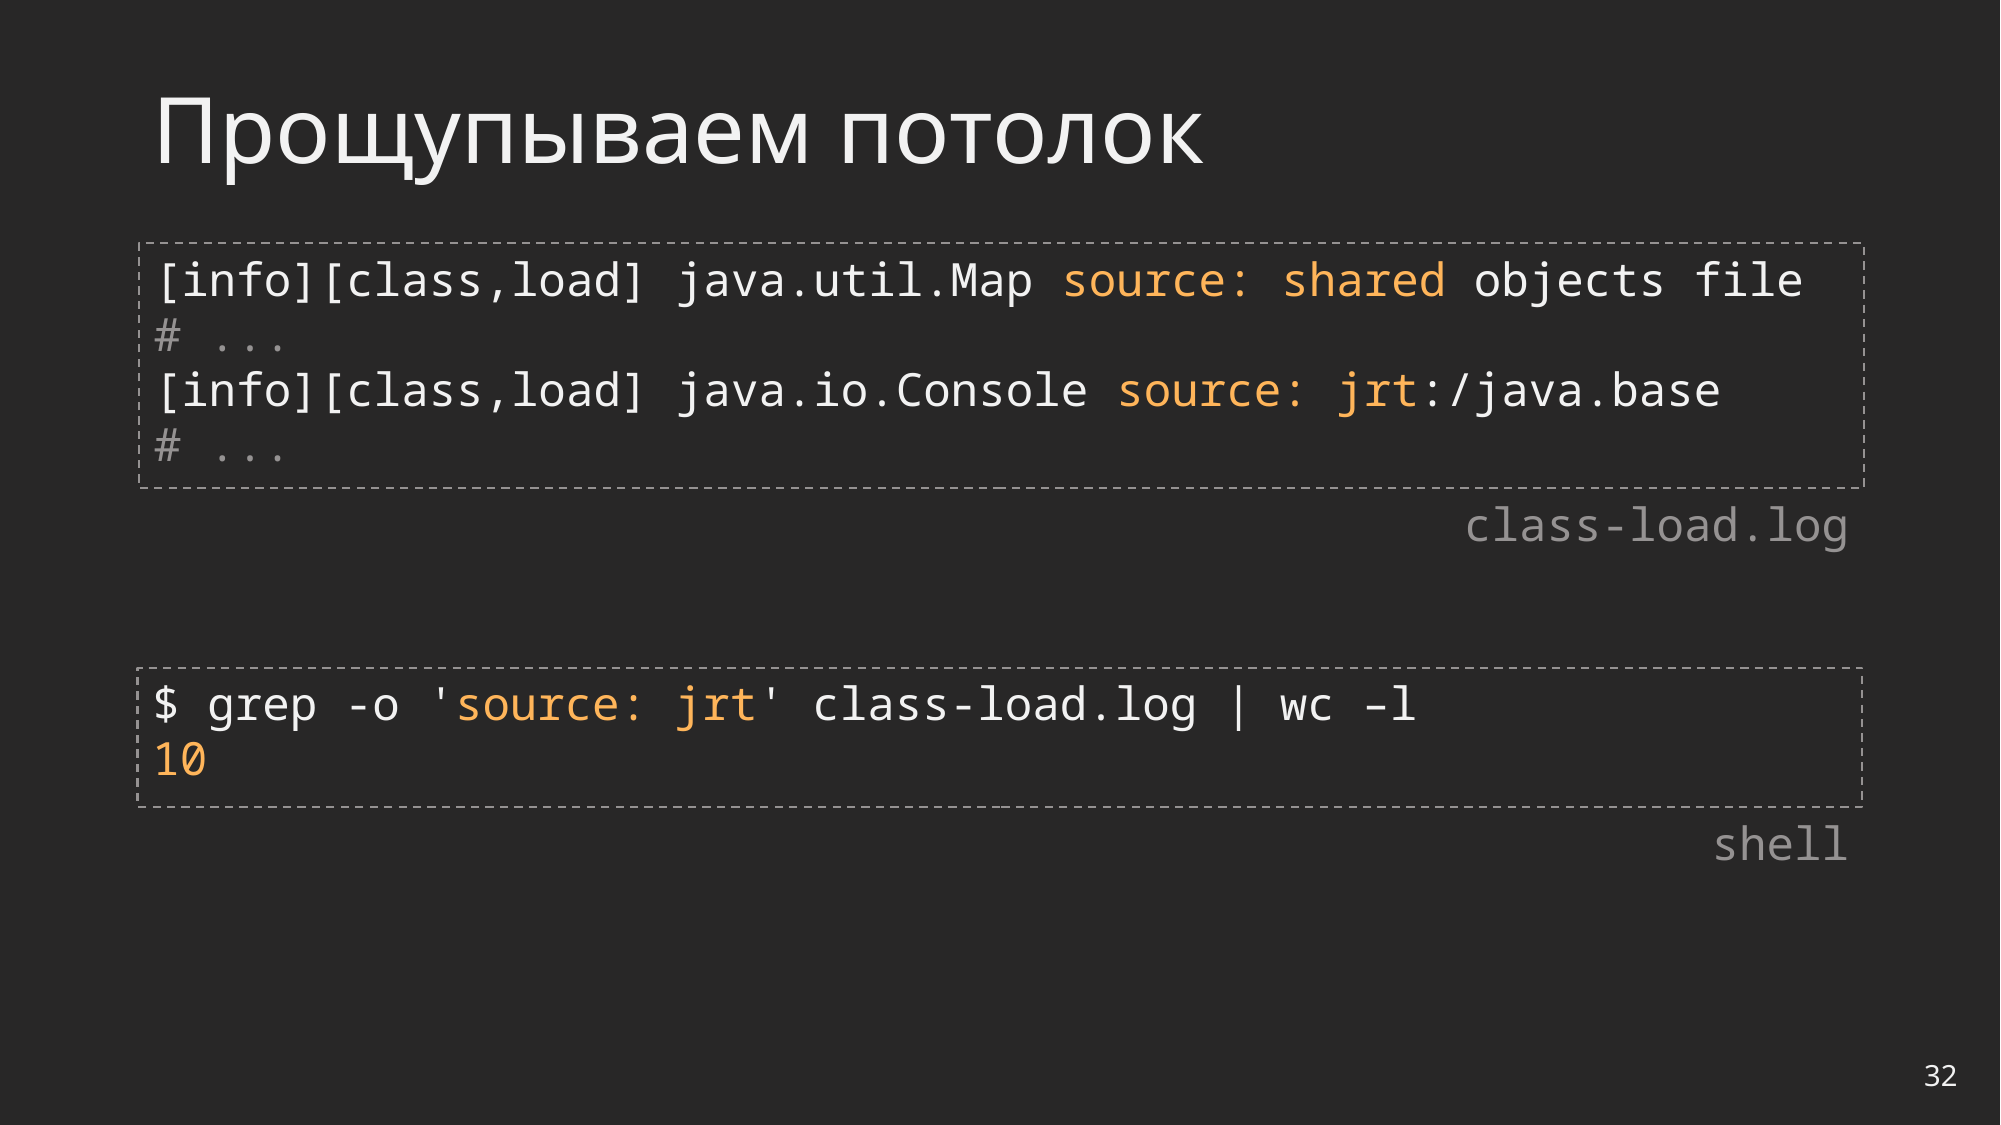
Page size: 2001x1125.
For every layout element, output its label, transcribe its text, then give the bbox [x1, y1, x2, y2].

list shell [1003, 806, 1865, 881]
title Прощупываем потолок [137, 25, 1863, 243]
text_box [info][class,load] java.util.Map source: shared objects file # ... [info][class,load] java.io.Console source: jrt:/java.base # ... [139, 243, 1864, 489]
list $ grep -o 'source: jrt' class-load.log | wc –l 10 [136, 667, 1863, 808]
slide_number 32 [1909, 1050, 2000, 1125]
text_box class-load.log [1003, 488, 1865, 562]
